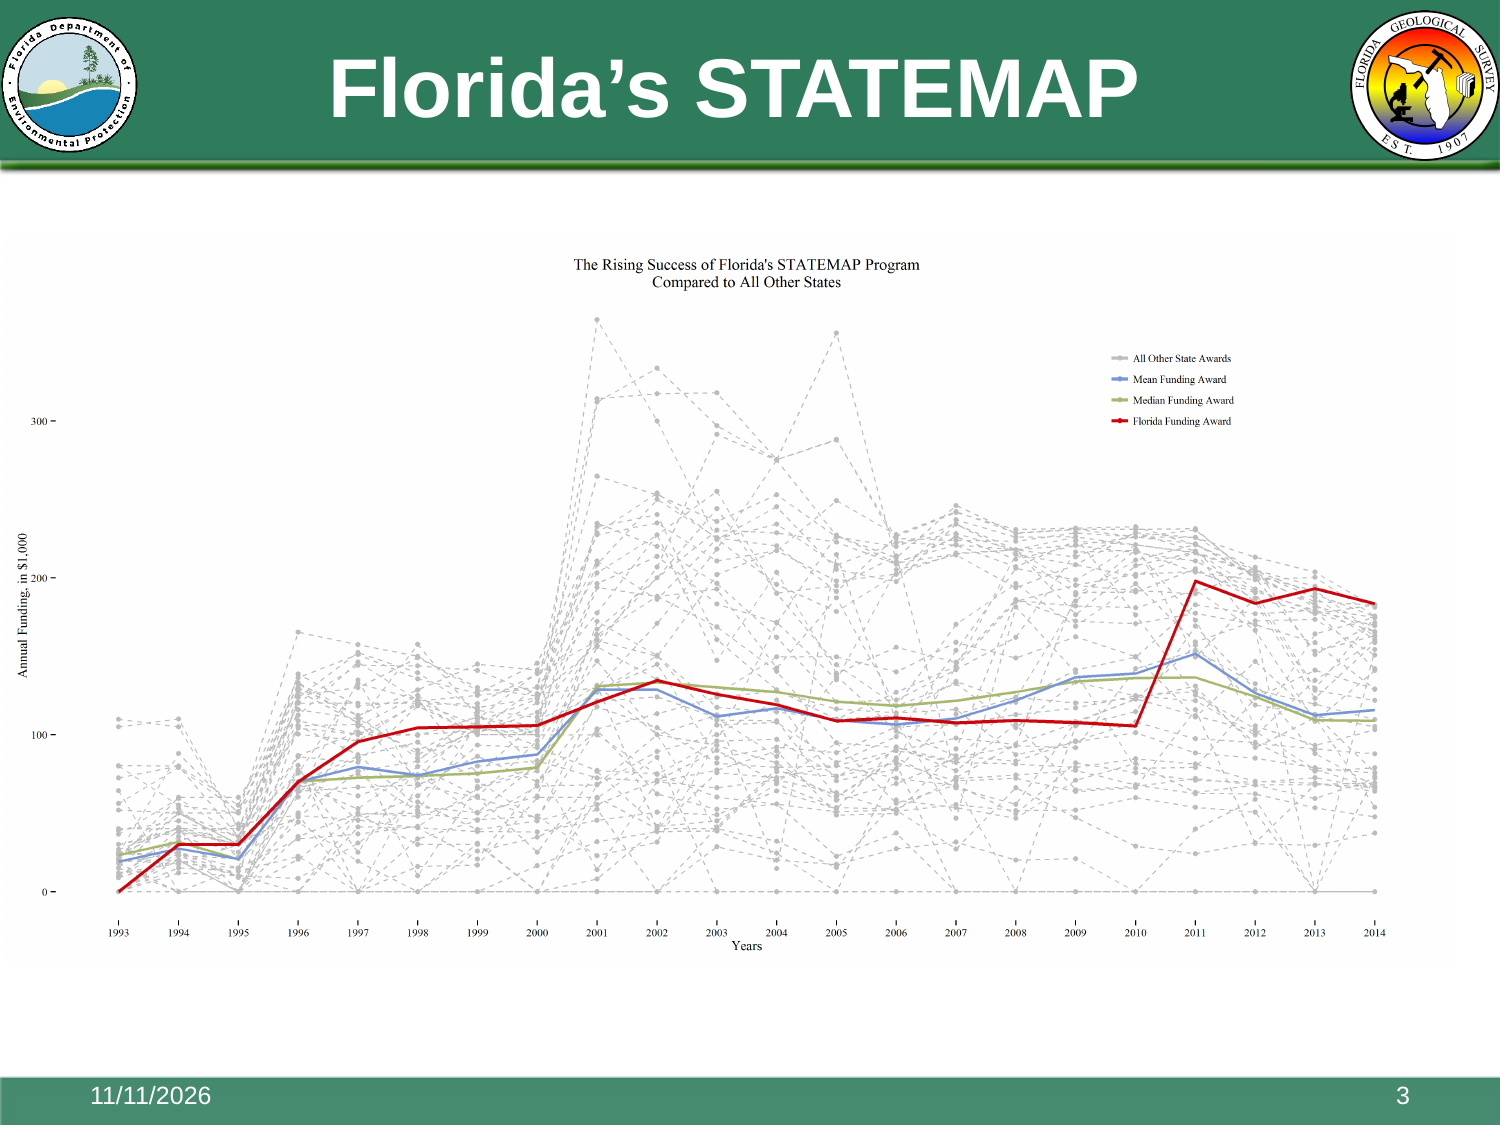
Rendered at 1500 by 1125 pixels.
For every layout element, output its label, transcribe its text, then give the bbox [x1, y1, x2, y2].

picture [0, 0, 1500, 1125]
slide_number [75, 1065, 425, 1125]
title Florida’s STATEMAP [159, 7, 1310, 161]
slide_number 3 [1074, 1065, 1425, 1125]
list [4, 237, 1455, 963]
